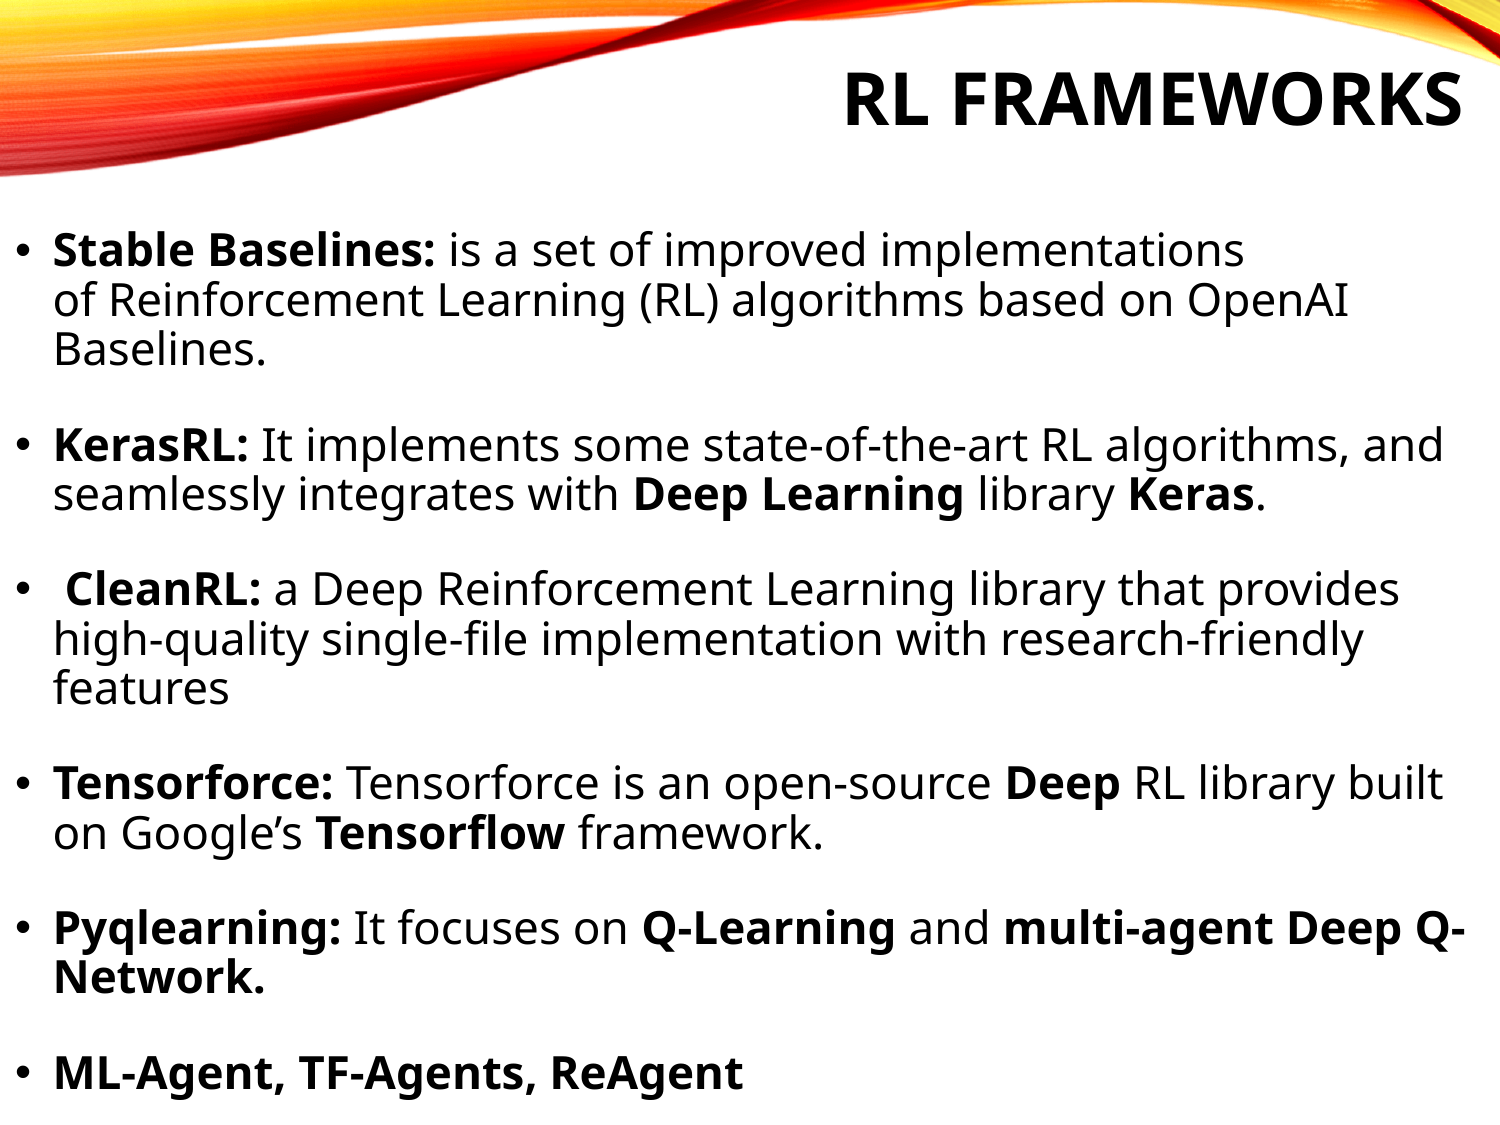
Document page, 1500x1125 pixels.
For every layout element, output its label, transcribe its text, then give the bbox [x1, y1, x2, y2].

picture [0, 0, 1500, 178]
title RL frameworks [433, 54, 1480, 150]
list Stable Baselines: is a set of improved implementations of Reinforcement Learning (RL) algorithms based on OpenAI Baselines. KerasRL: It implements some state-of-the-art RL algorithms, and seamlessly integrates with Deep Learning library Keras. CleanRL: a Deep Reinforcement Learning library that provides high-quality single-file implementation with research-friendly features Tensorforce: Tensorforce is an open-source Deep RL library built on Google’s Tensorflow framework. Pyqlearning: It focuses on Q-Learning and multi-agent Deep Q-Network. ML-Agent, TF-Agents, ReAgent [0, 219, 1500, 1125]
